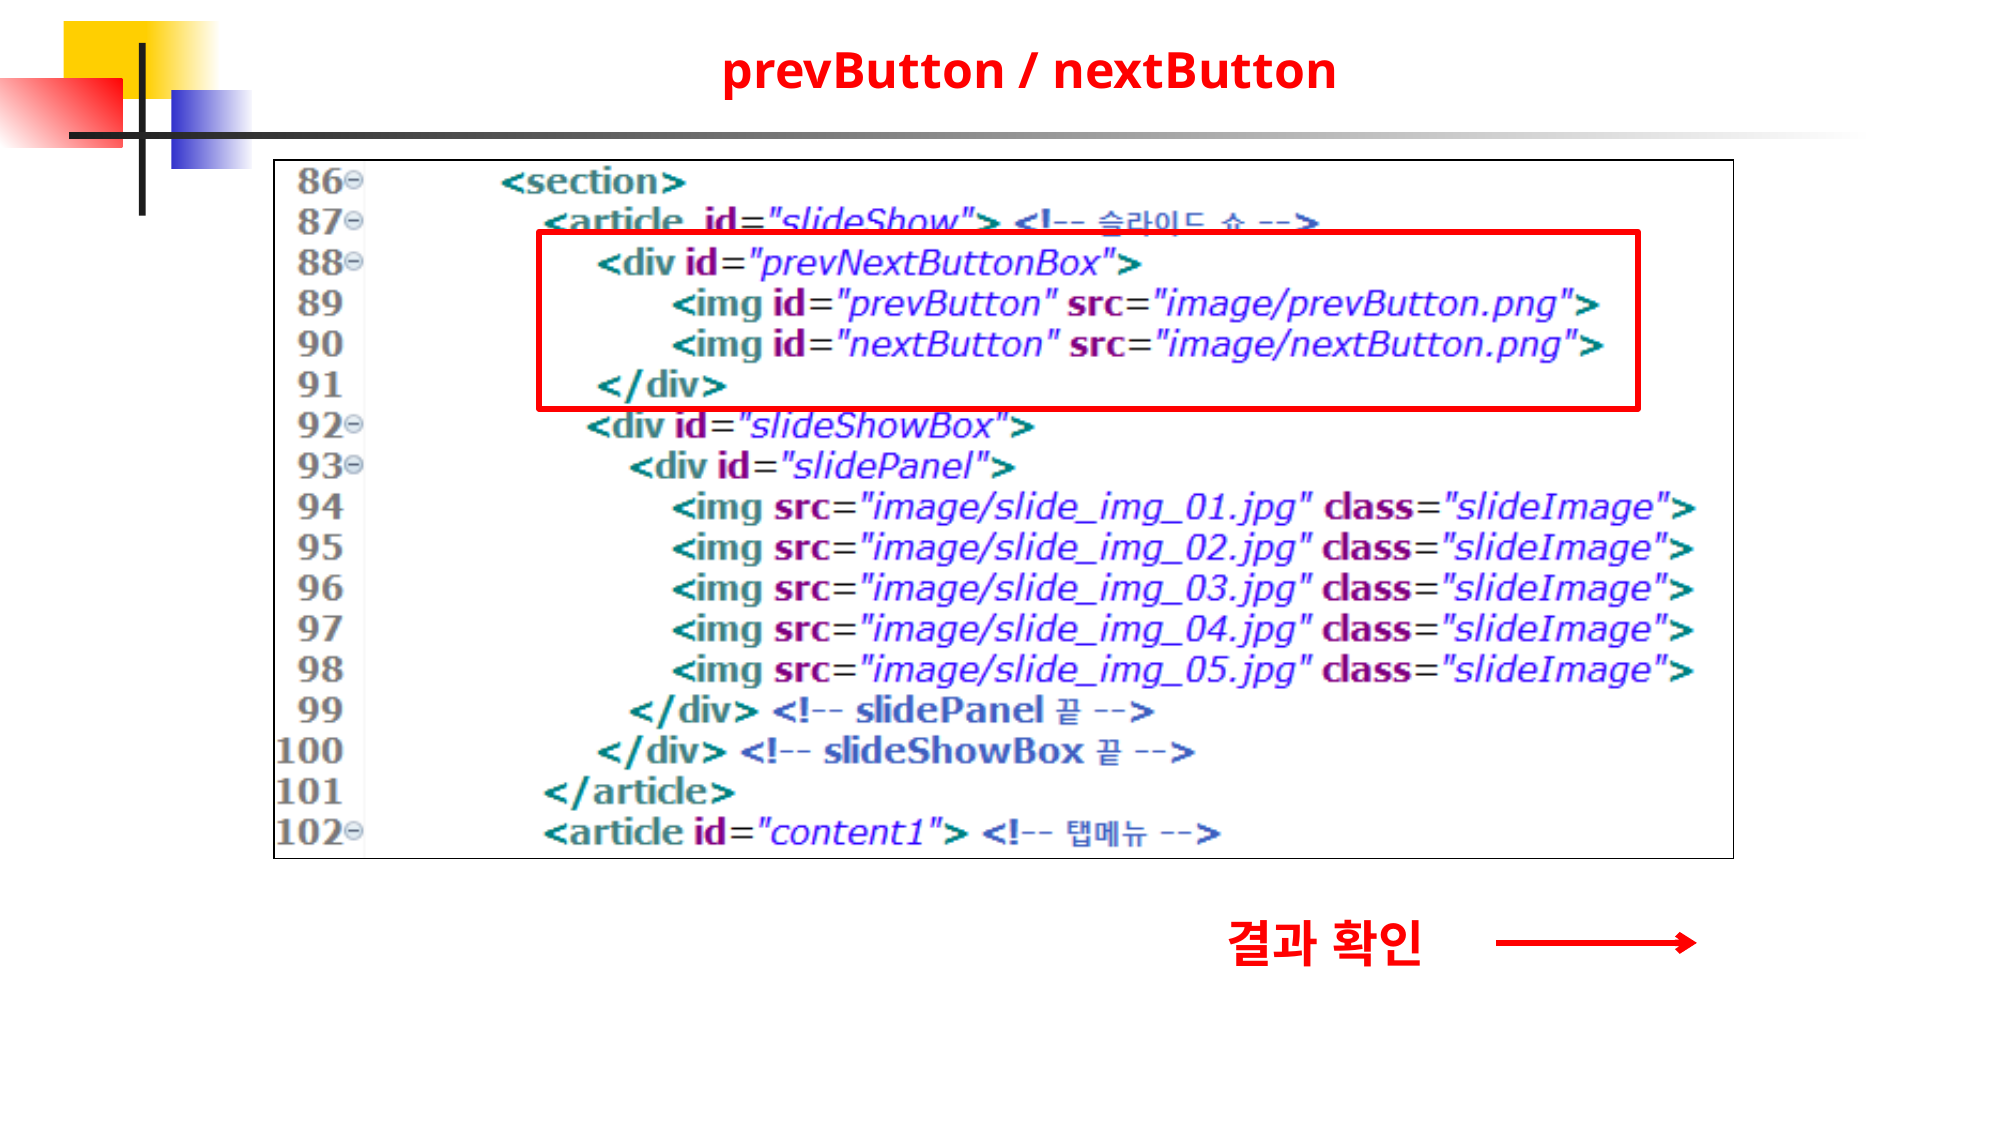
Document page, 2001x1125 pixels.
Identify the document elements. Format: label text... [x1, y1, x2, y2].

text_box 결과 확인 [1211, 905, 1440, 980]
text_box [274, 160, 1734, 858]
text_box prevButton / nextButton [707, 30, 1353, 106]
